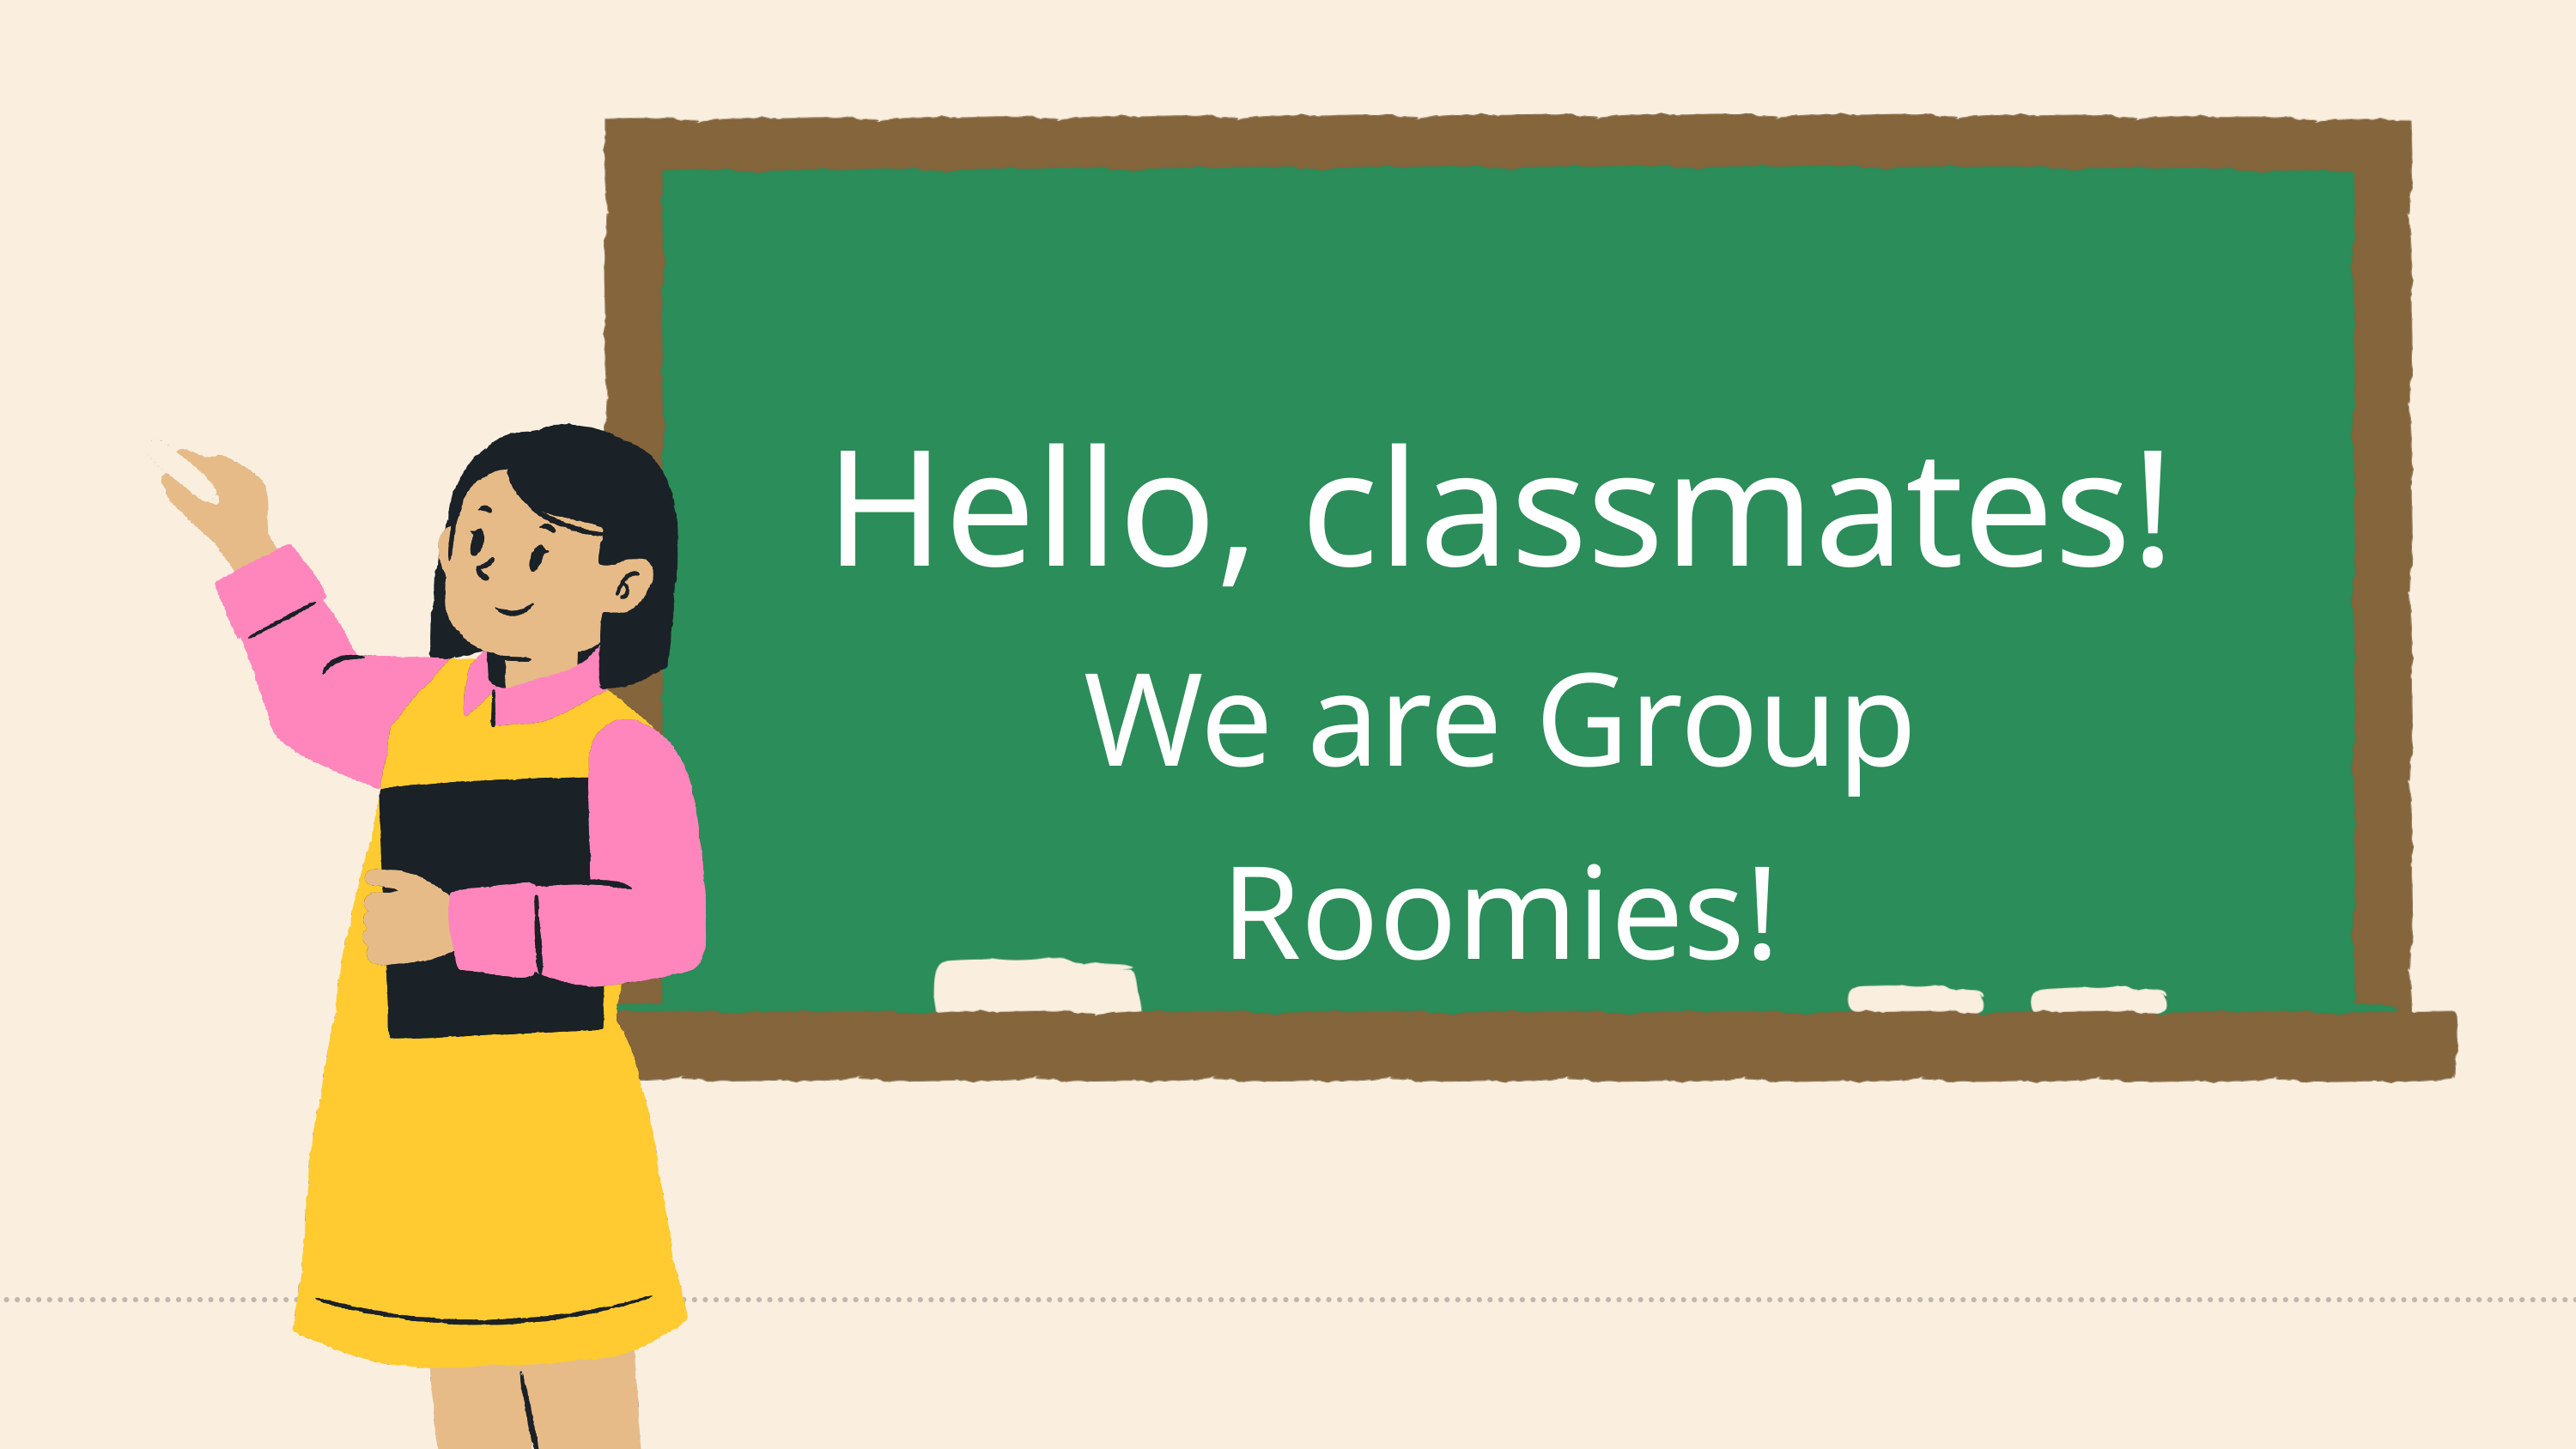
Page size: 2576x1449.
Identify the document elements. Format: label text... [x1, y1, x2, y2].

text_box Hello, classmates! We are Group Roomies! [823, 405, 2179, 985]
text_box [558, 112, 2458, 1083]
text_box [144, 423, 707, 1449]
